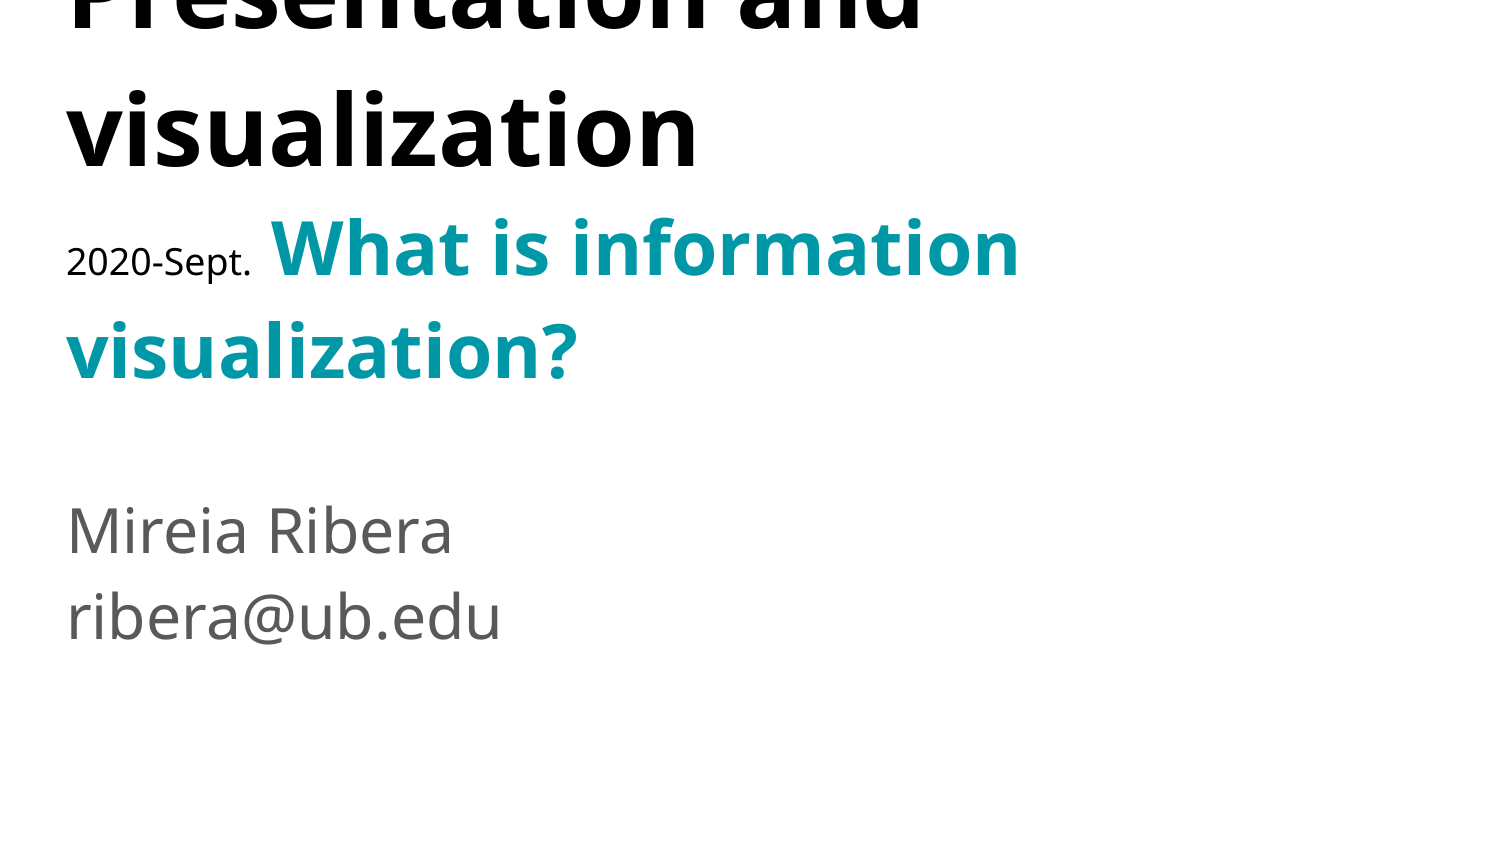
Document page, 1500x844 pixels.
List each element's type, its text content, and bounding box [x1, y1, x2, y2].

subtitle Mireia Ribera ribera@ub.edu [51, 464, 1449, 595]
title Presentation and visualization 2020-Sept. What is information visualization? [51, 72, 1449, 409]
